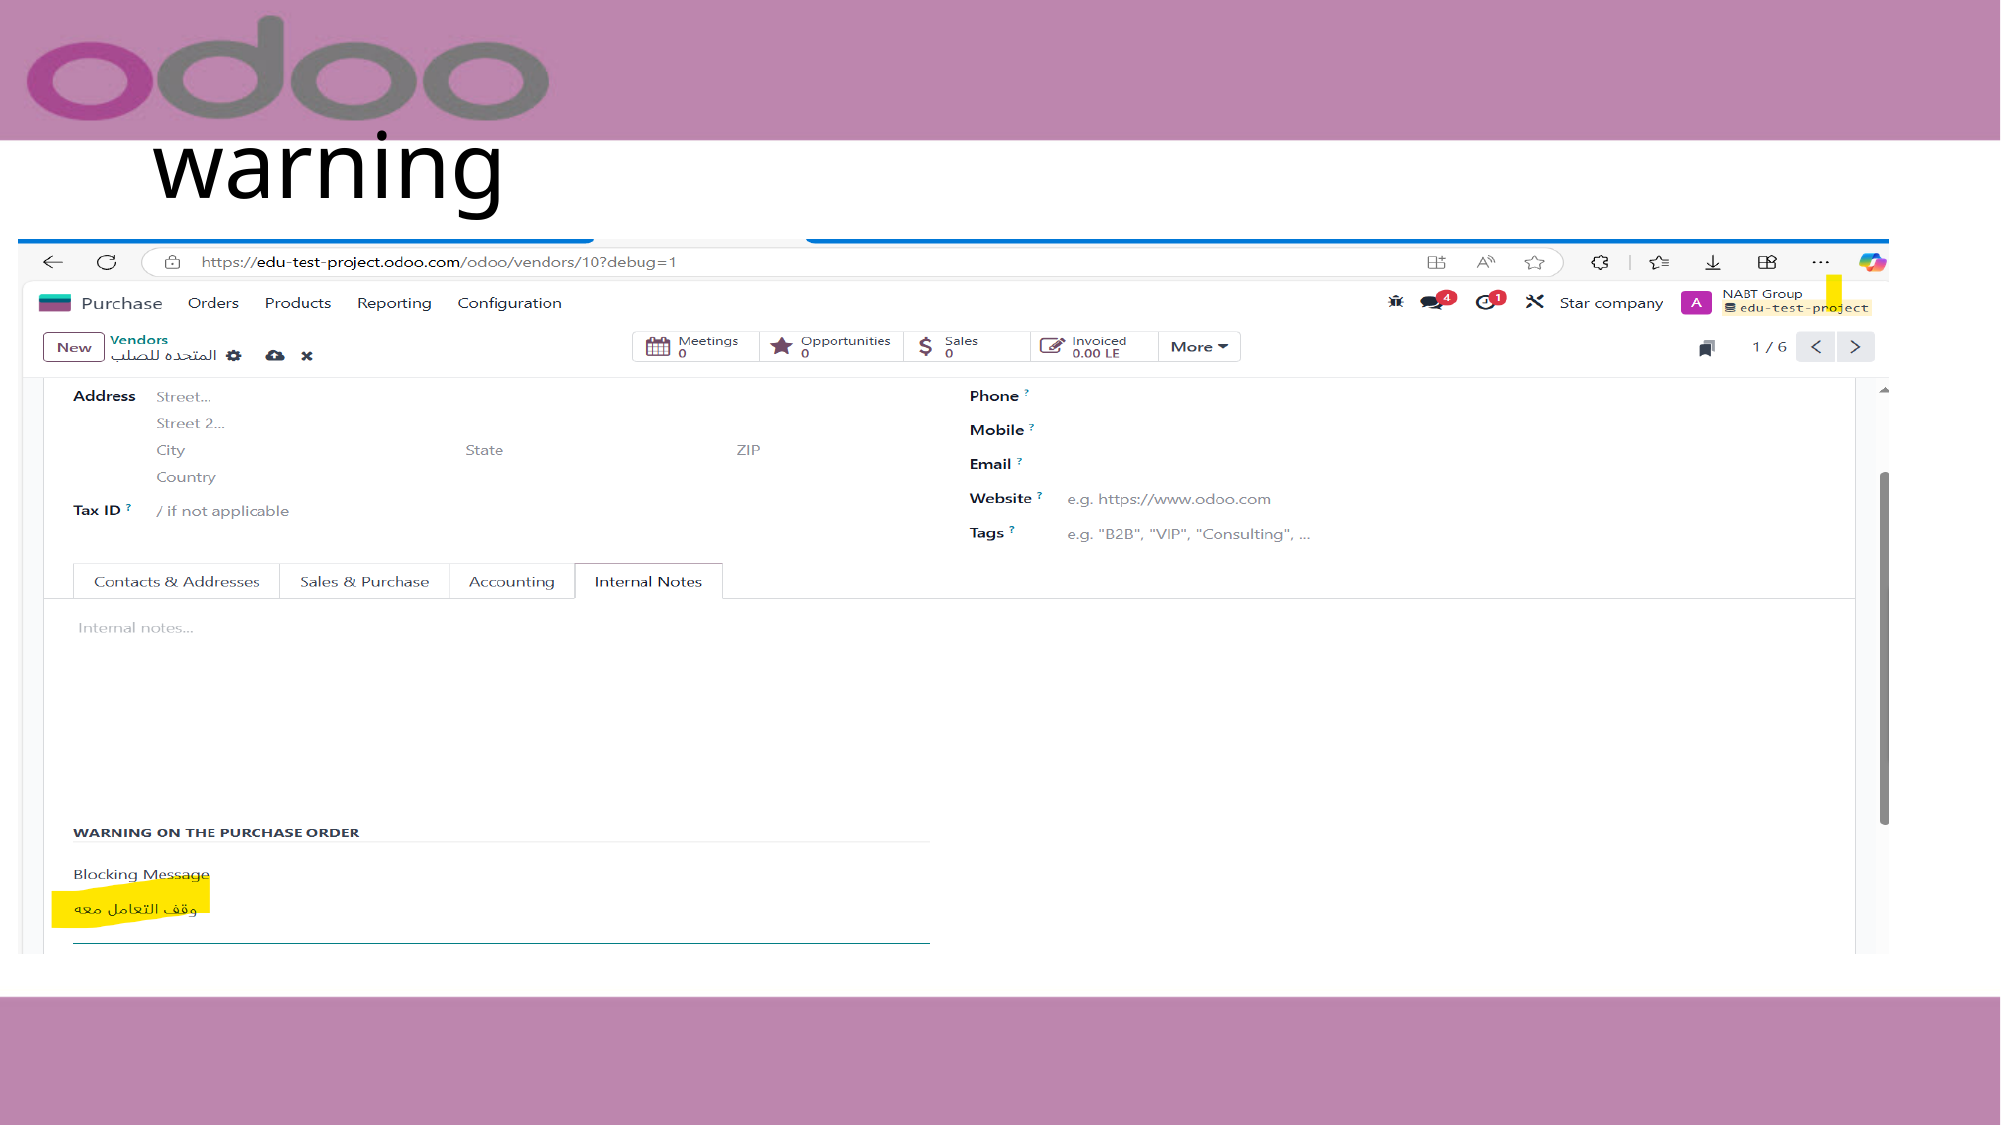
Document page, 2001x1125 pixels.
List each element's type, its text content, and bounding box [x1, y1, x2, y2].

title warning [137, 59, 1863, 239]
picture [0, 0, 2001, 1125]
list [18, 239, 1889, 954]
